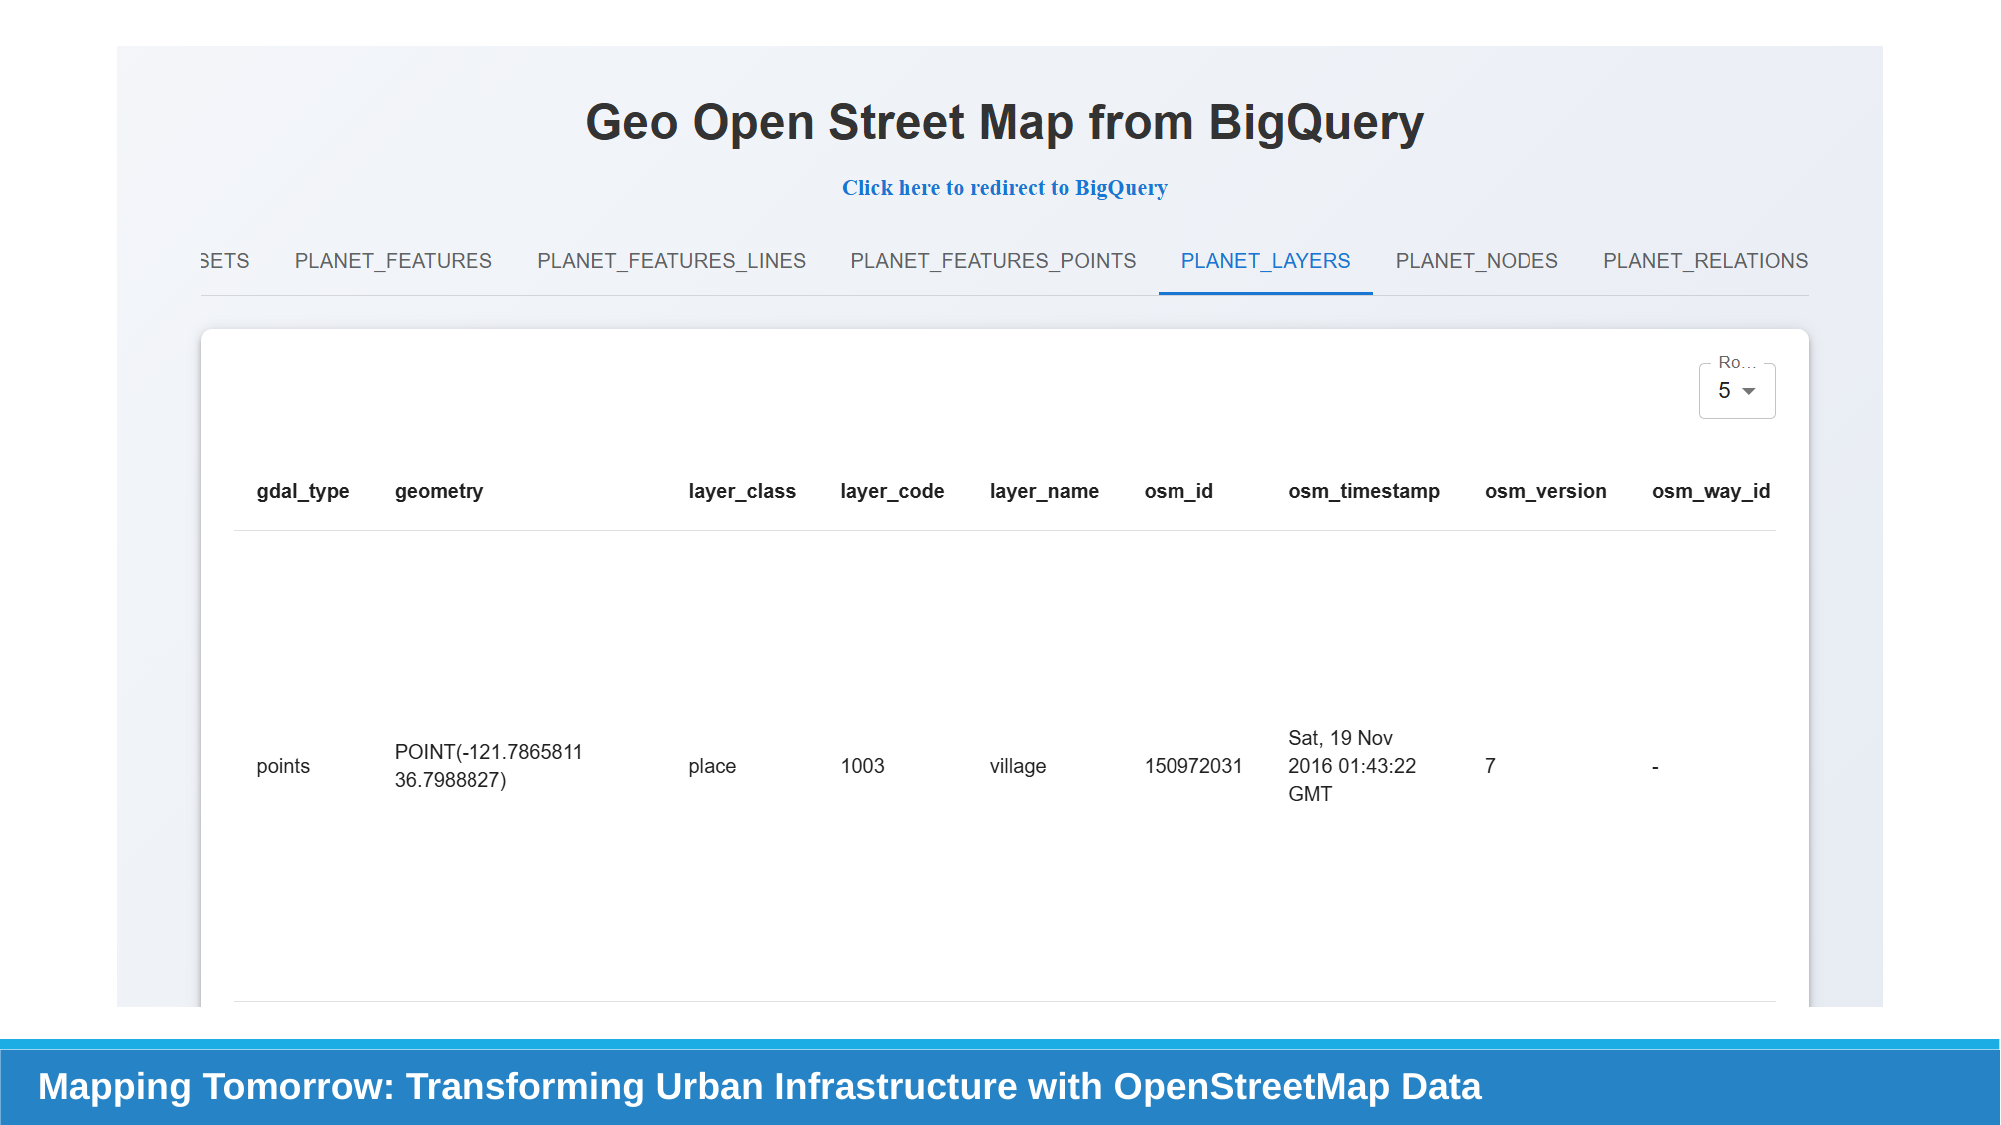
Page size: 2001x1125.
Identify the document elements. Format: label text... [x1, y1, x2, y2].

text_box Mapping Tomorrow: Transforming Urban Infrastructure with OpenStreetMap Data [23, 1054, 1782, 1115]
picture [116, 46, 1884, 1007]
